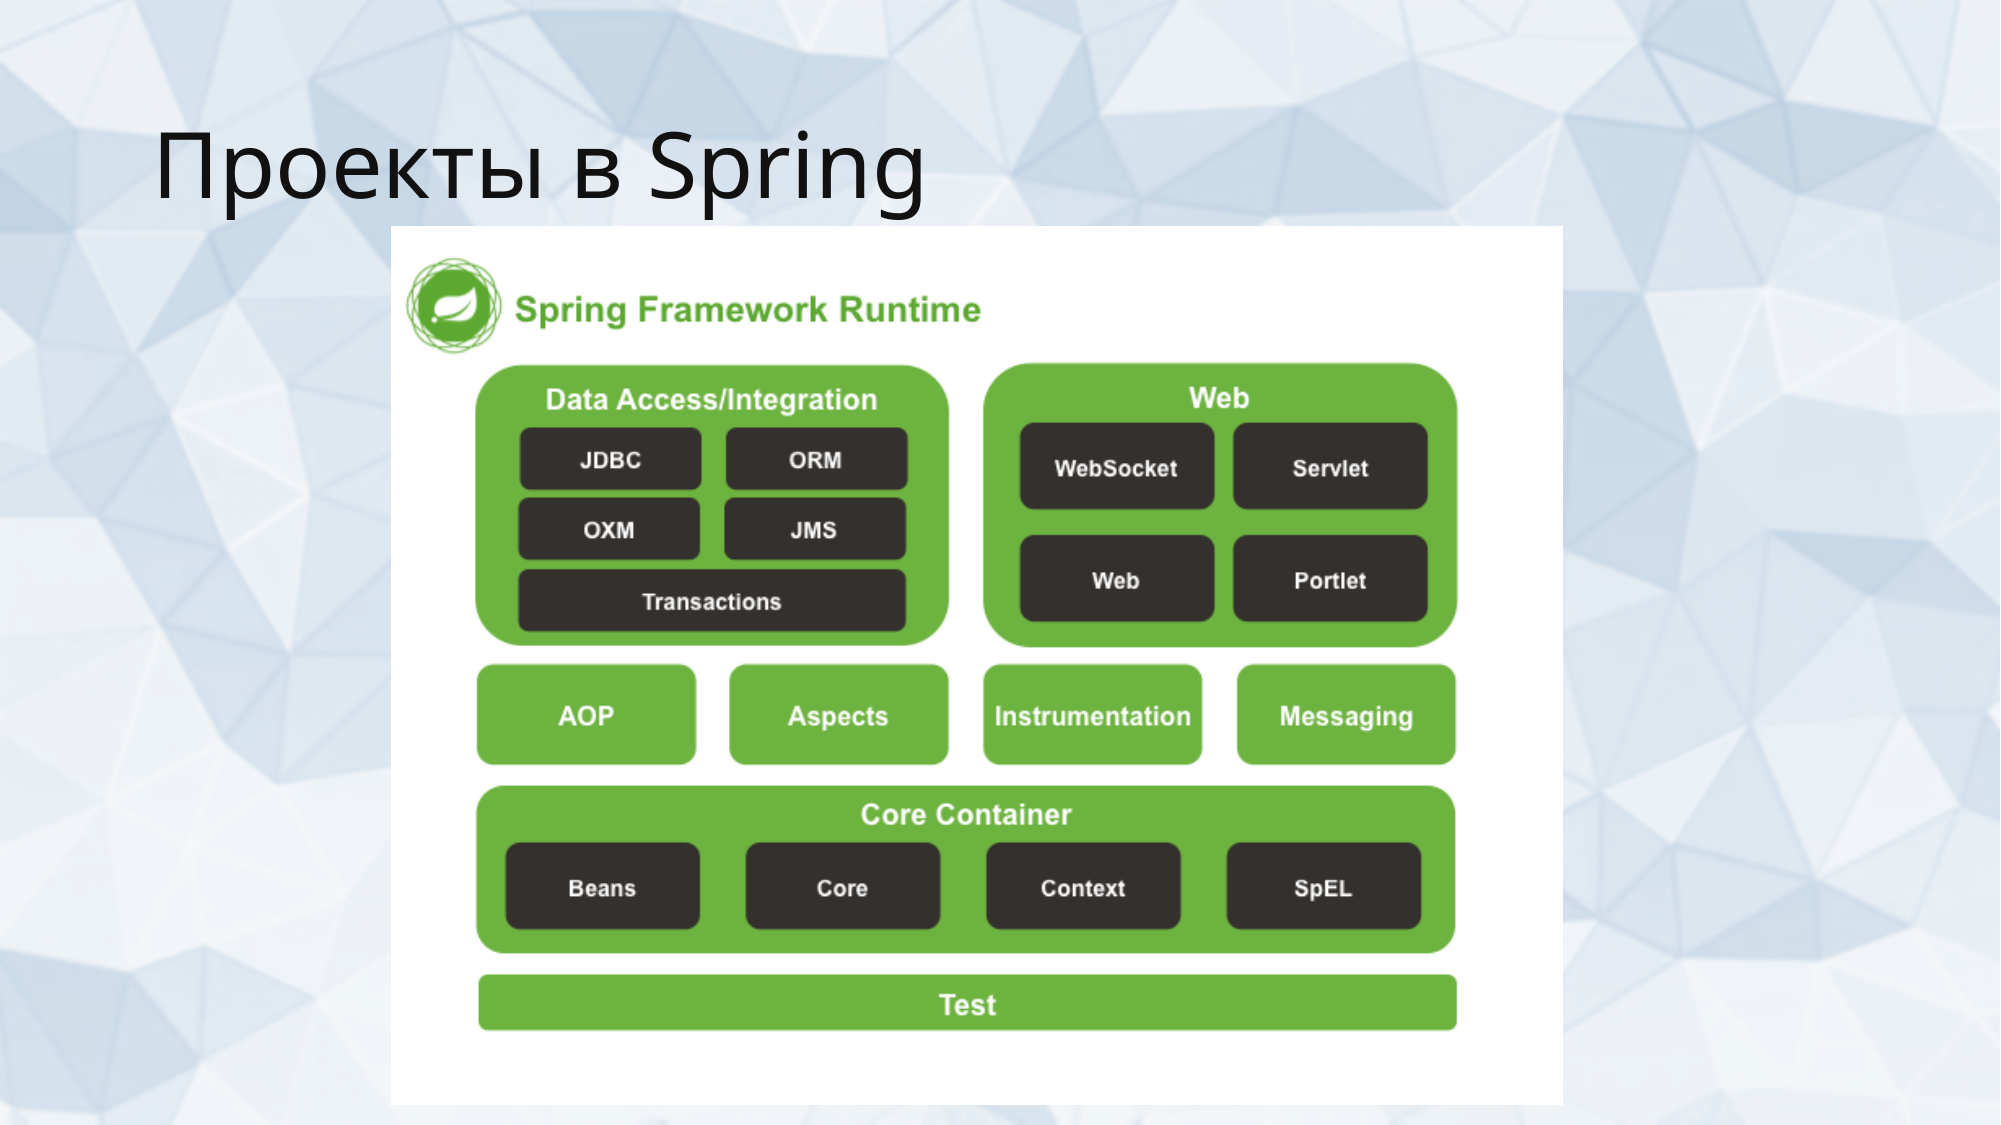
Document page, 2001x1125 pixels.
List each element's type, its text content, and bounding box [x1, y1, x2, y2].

picture [391, 226, 1563, 1105]
title Проекты в Spring [137, 59, 1863, 278]
